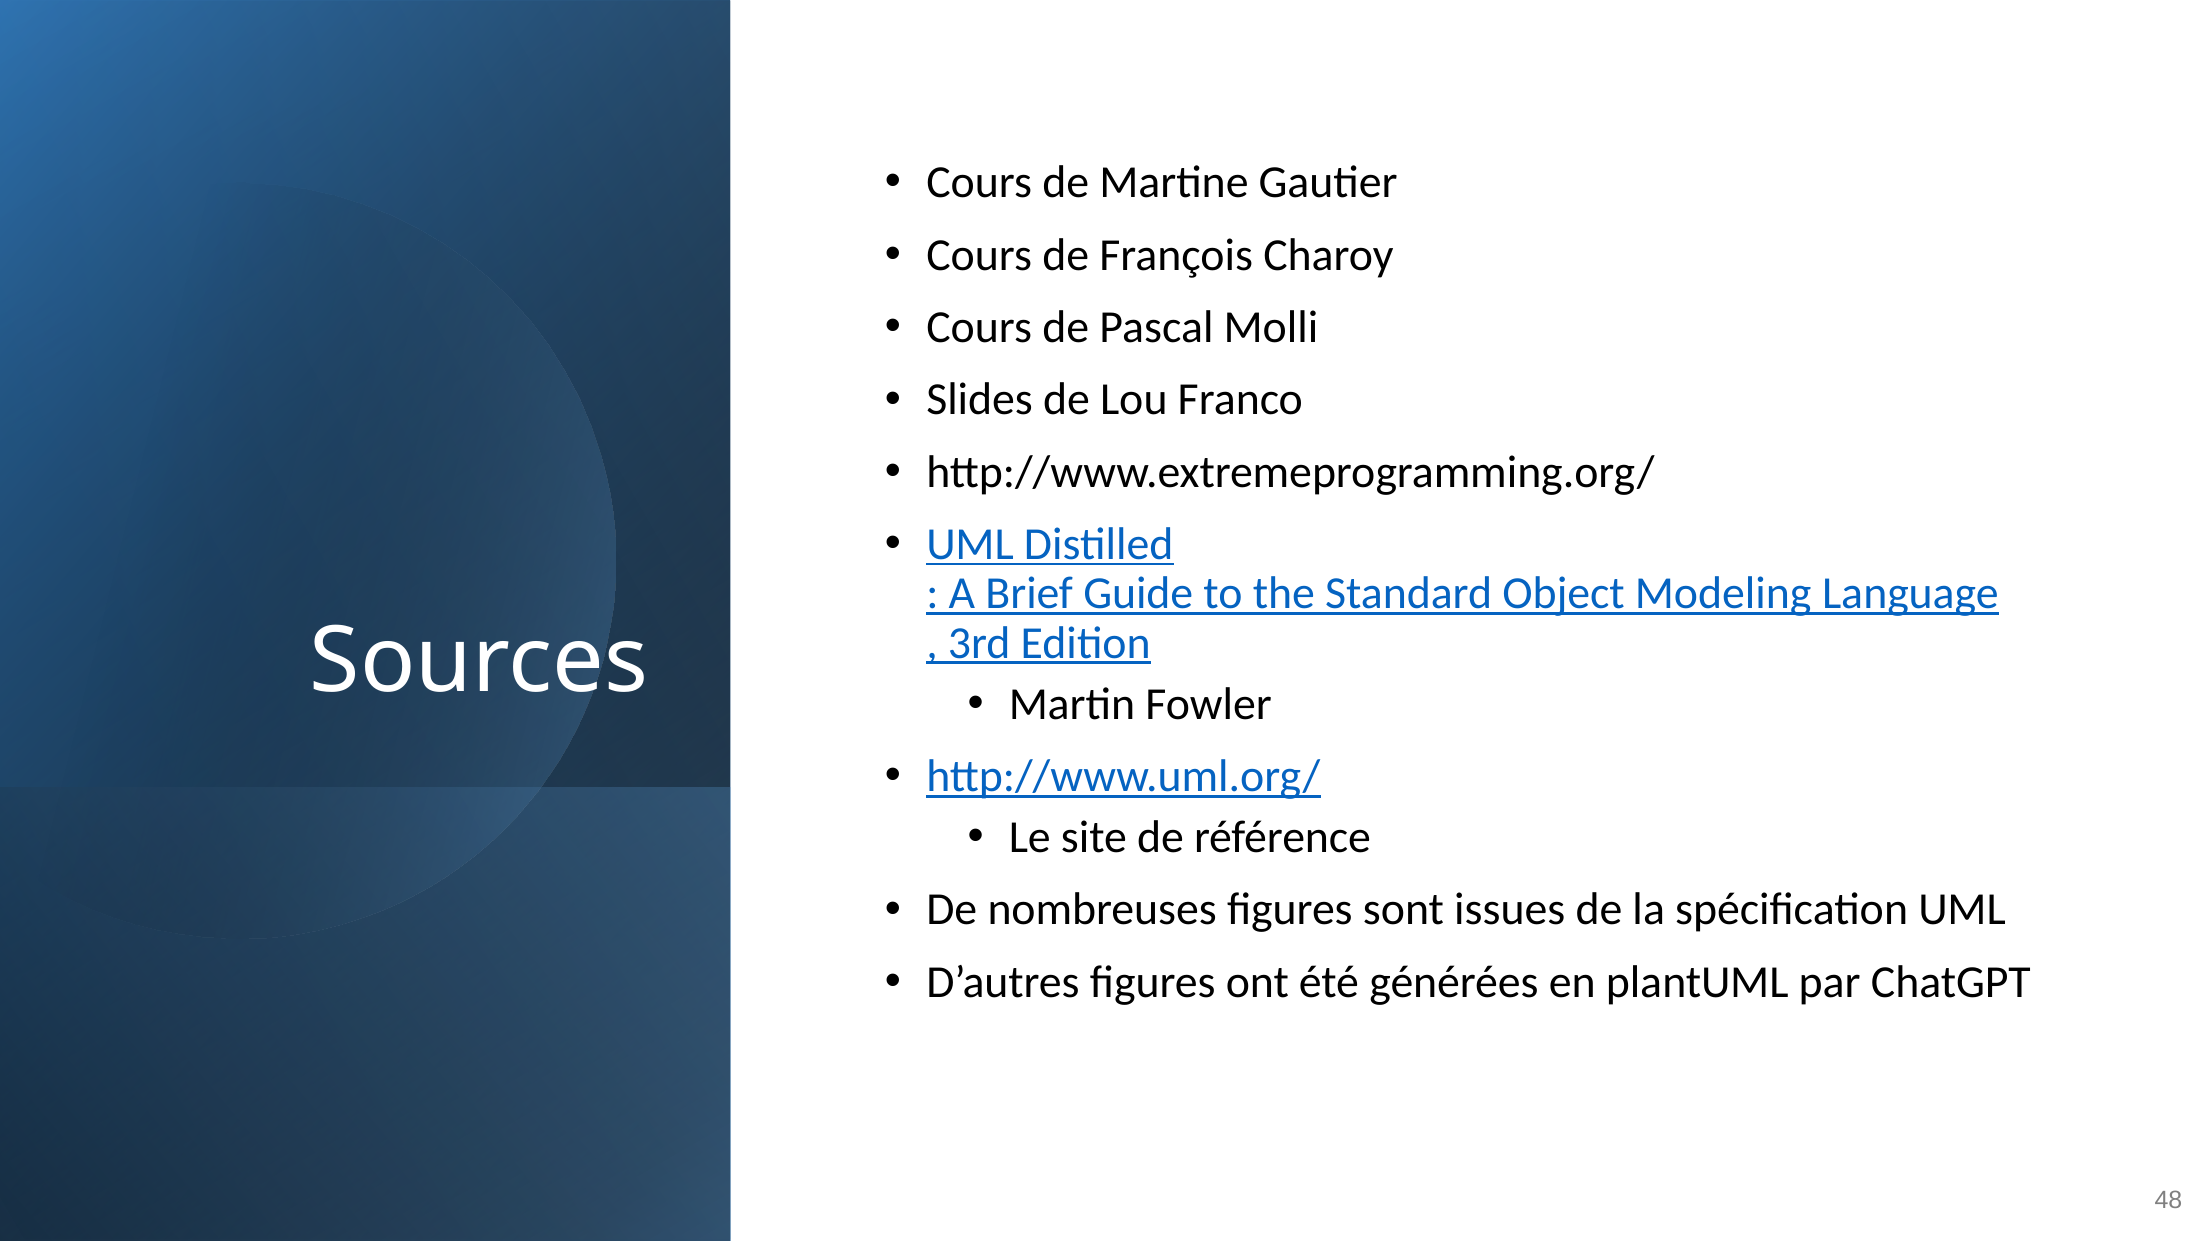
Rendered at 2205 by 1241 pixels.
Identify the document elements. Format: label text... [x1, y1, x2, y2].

list Cours de Martine Gautier Cours de François Charoy Cours de Pascal Molli Slides de Lou Franco http://www.extremeprogramming.org/ UML Distilled: A Brief Guide to the Standard Object Modeling Language, 3rd Edition Martin Fowler http://www.uml.org/ Le site de référence De nombreuses figures sont issues de la spécification UML D’autres figures ont été générées en plantUML par ChatGPT [869, 117, 2056, 1121]
title Sources [84, 106, 664, 719]
text_box [0, 0, 731, 1239]
text_box [731, 0, 2205, 1241]
slide_number 48 [2116, 1167, 2198, 1234]
